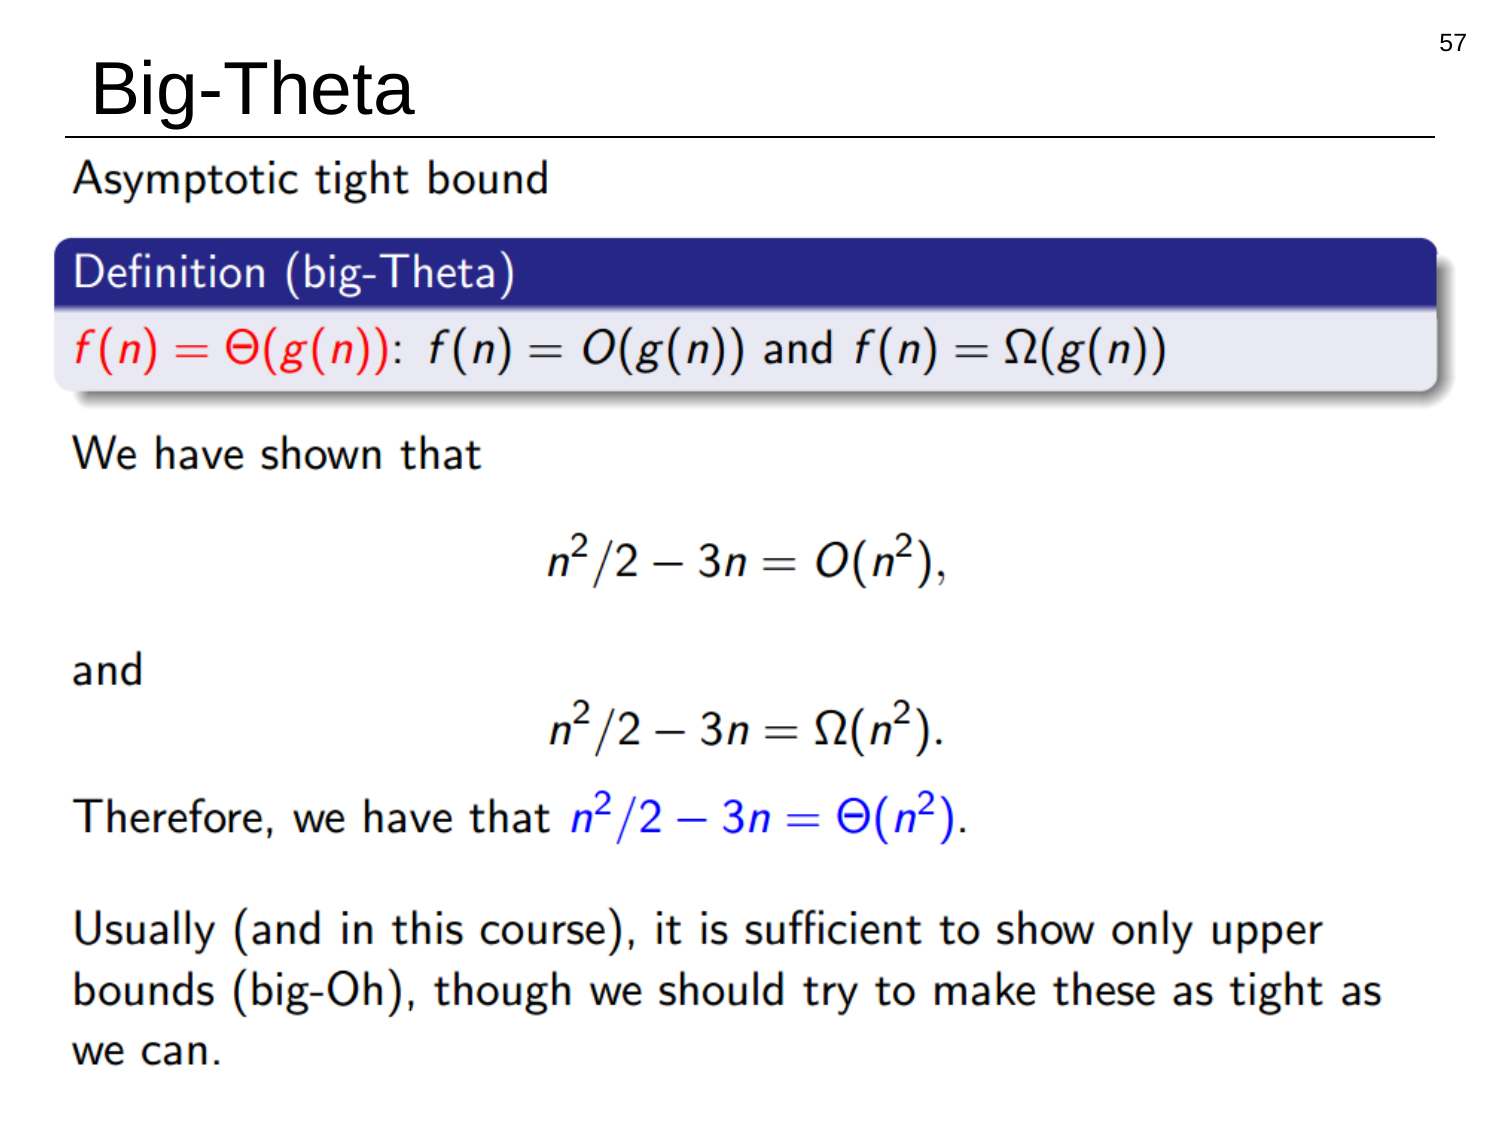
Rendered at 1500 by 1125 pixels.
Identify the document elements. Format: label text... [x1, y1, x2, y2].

slide_number 57 [1131, 18, 1483, 62]
title Big-Theta [75, 20, 1425, 138]
picture [41, 140, 1471, 1096]
